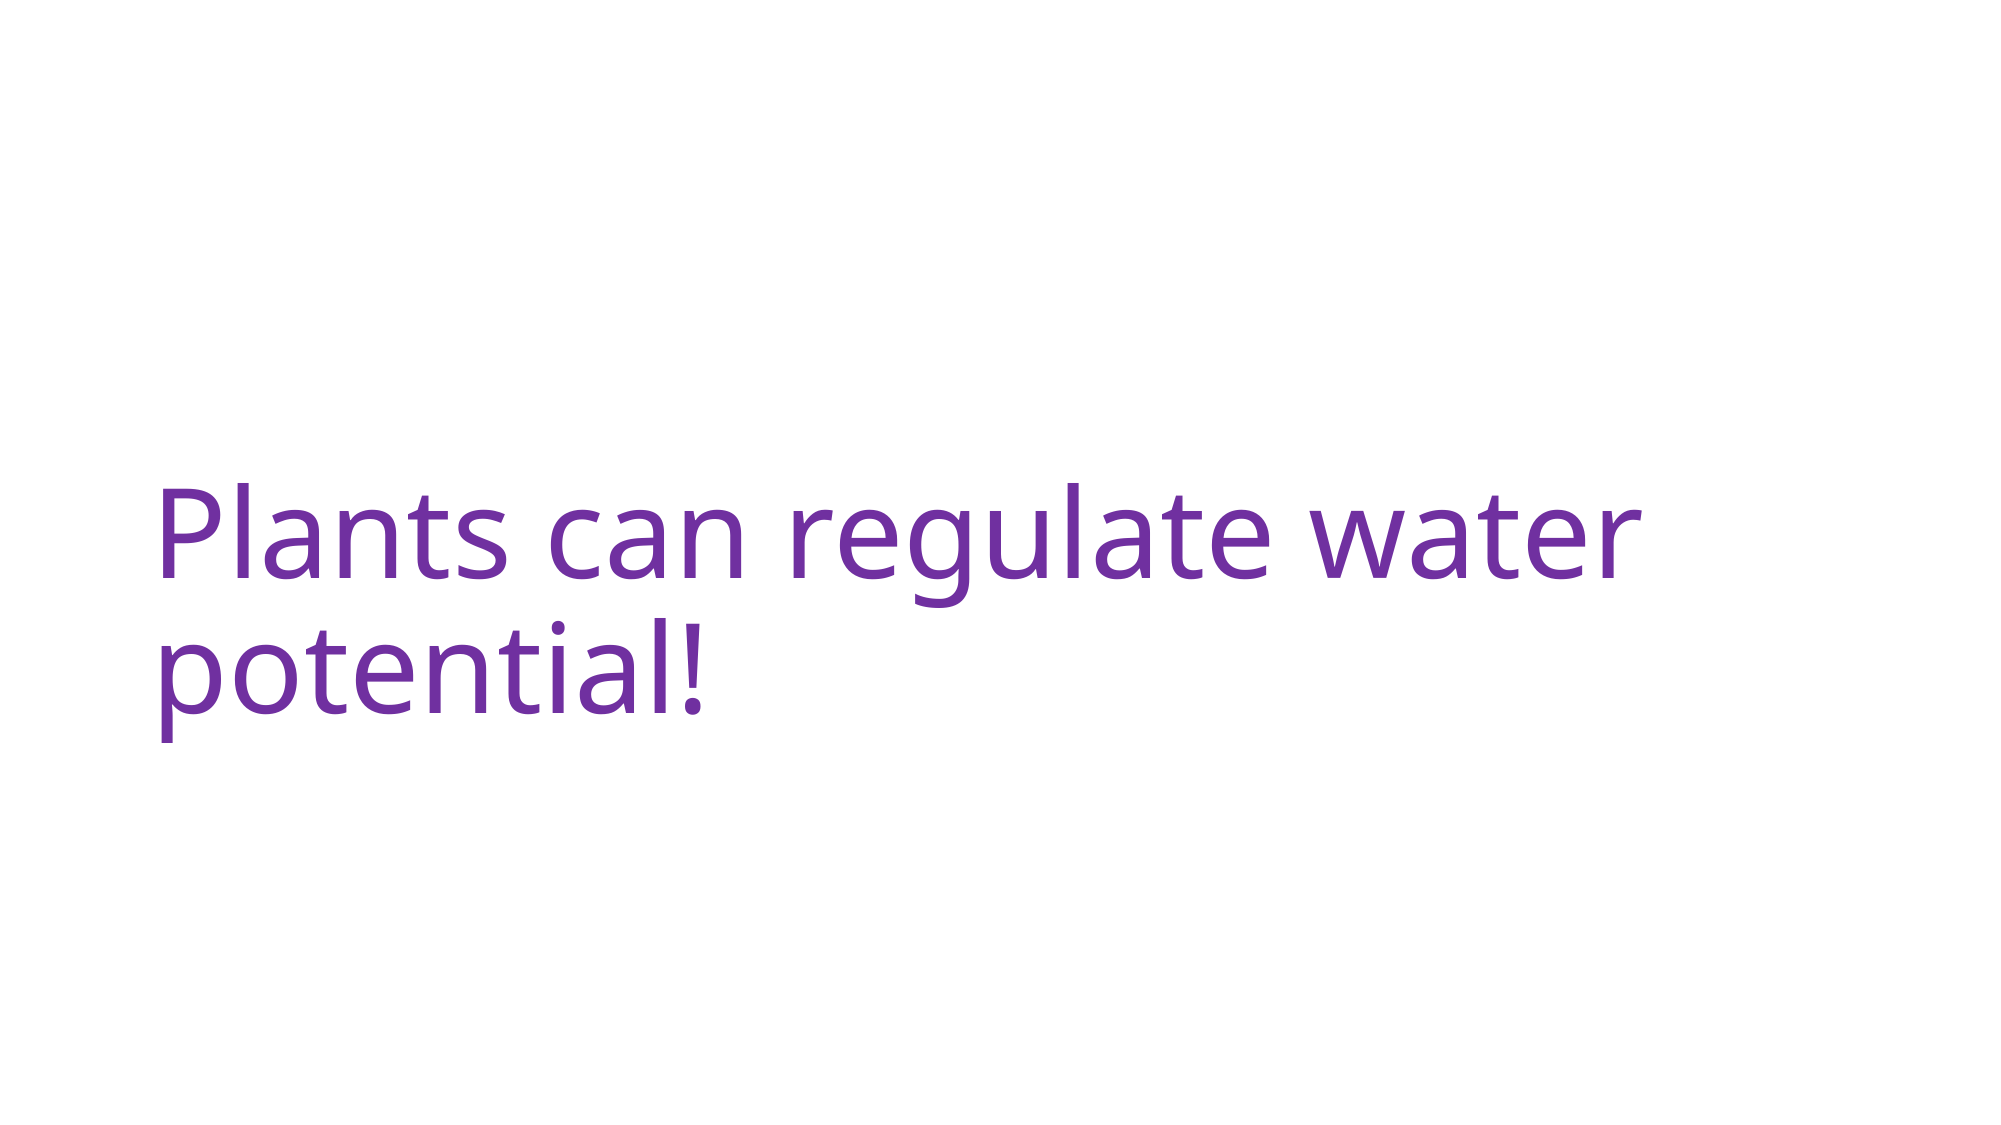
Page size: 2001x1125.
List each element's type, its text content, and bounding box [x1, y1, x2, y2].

title Plants can regulate water potential! [136, 280, 1862, 749]
